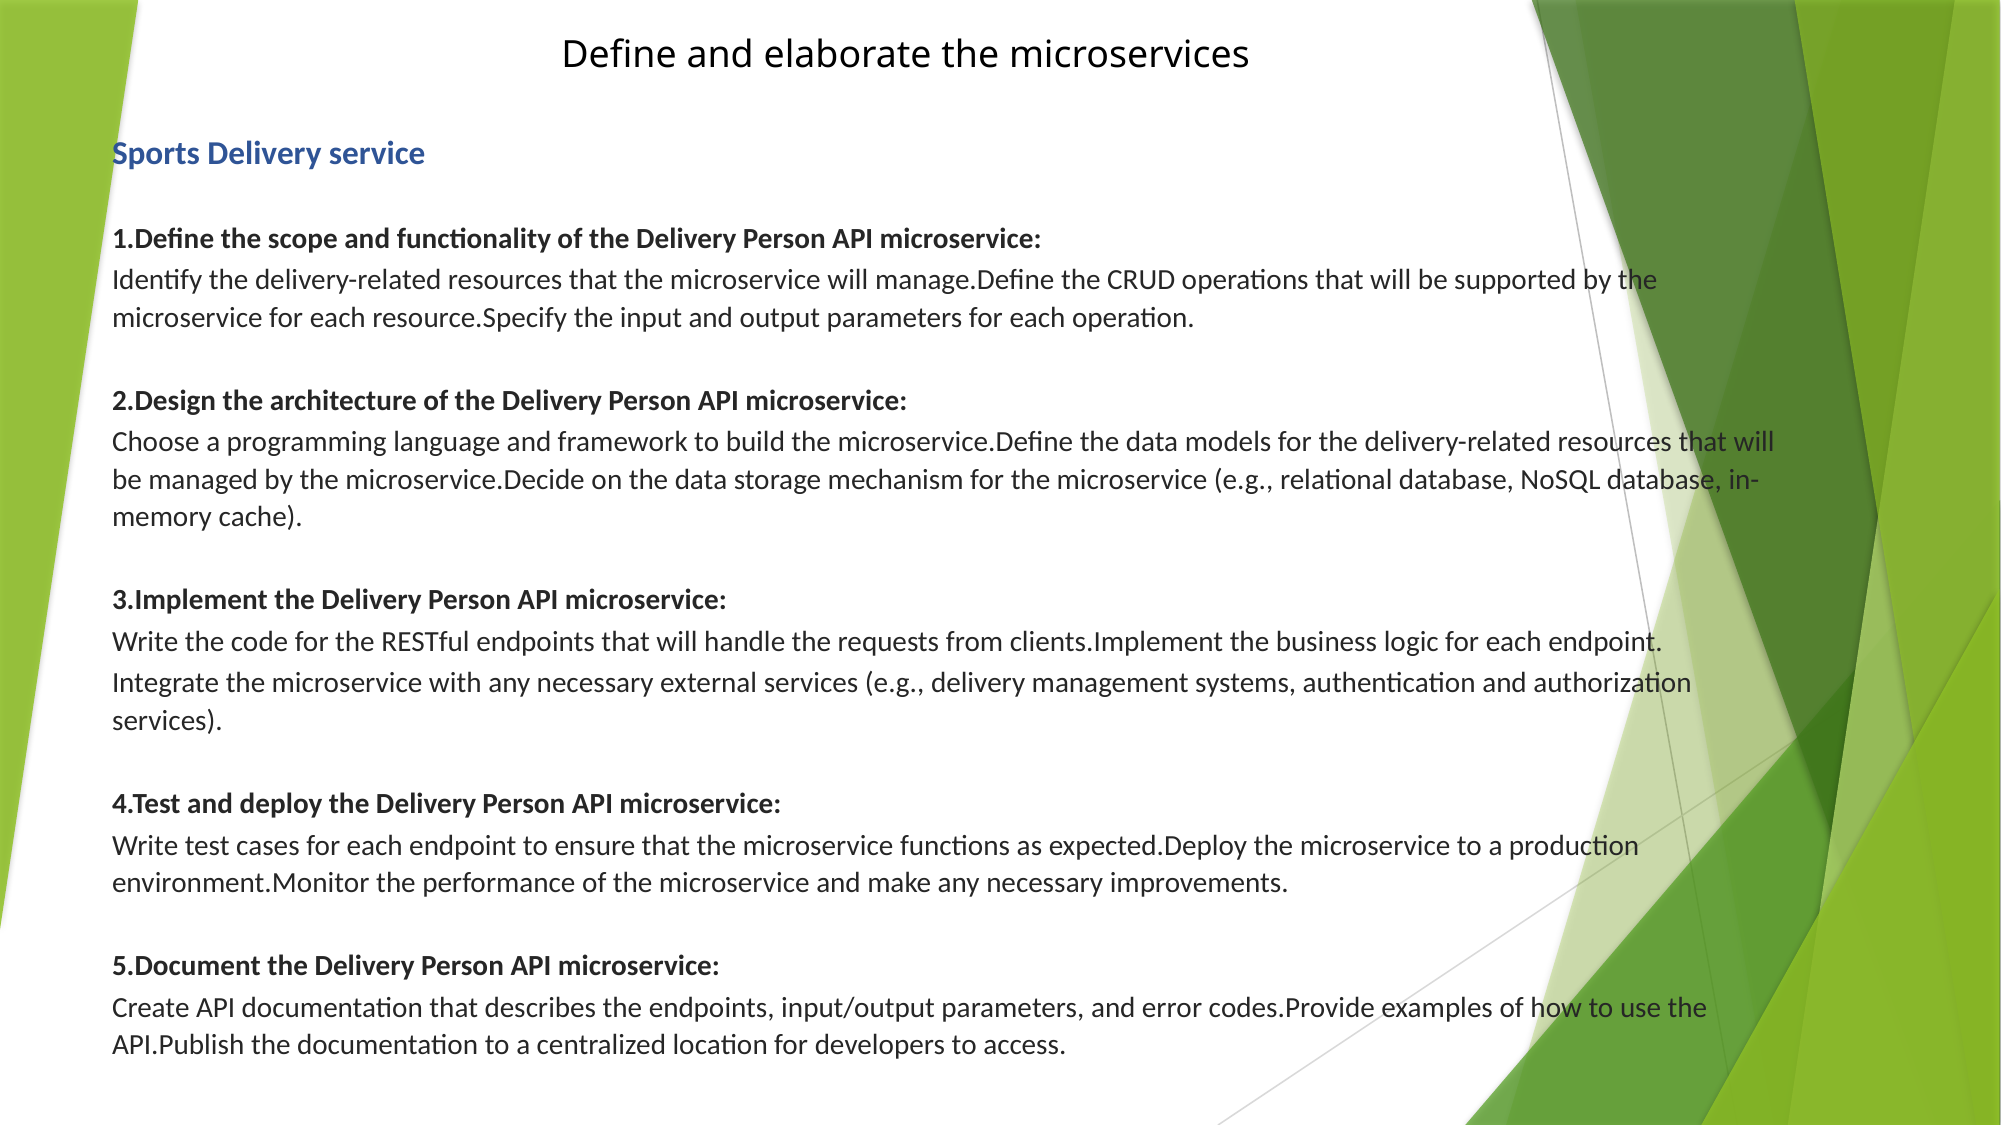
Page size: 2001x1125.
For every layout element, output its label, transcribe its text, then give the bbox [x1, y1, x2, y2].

text_box Define and elaborate the microservices [546, 22, 1268, 83]
text_box Sports Delivery service 1.Define the scope and functionality of the Delivery Person API microservice: Identify the delivery-related resources that the microservice will manage.Define the CRUD operations that will be supported by the microservice for each resource.Specify the input and output parameters for each operation. 2.Design the architecture of the Delivery Person API microservice: Choose a programming language and framework to build the microservice.Define the data models for the delivery-related resources that will be managed by the microservice.Decide on the data storage mechanism for the microservice (e.g., relational database, NoSQL database, in-memory cache). 3.Implement the Delivery Person API microservice: Write the code for the RESTful endpoints that will handle the requests from clients.Implement the business logic for each endpoint. Integrate the microservice with any necessary external services (e.g., delivery management systems, authentication and authorization services). 4.Test and deploy the Delivery Person API microservice: Write test cases for each endpoint to ensure that the microservice functions as expected.Deploy the microservice to a production environment.Monitor the performance of the microservice and make any necessary improvements. 5.Document the Delivery Person API microservice: Create API documentation that describes the endpoints, input/output parameters, and error codes.Provide examples of how to use the API.Publish the documentation to a centralized location for developers to access. [97, 120, 1819, 1068]
